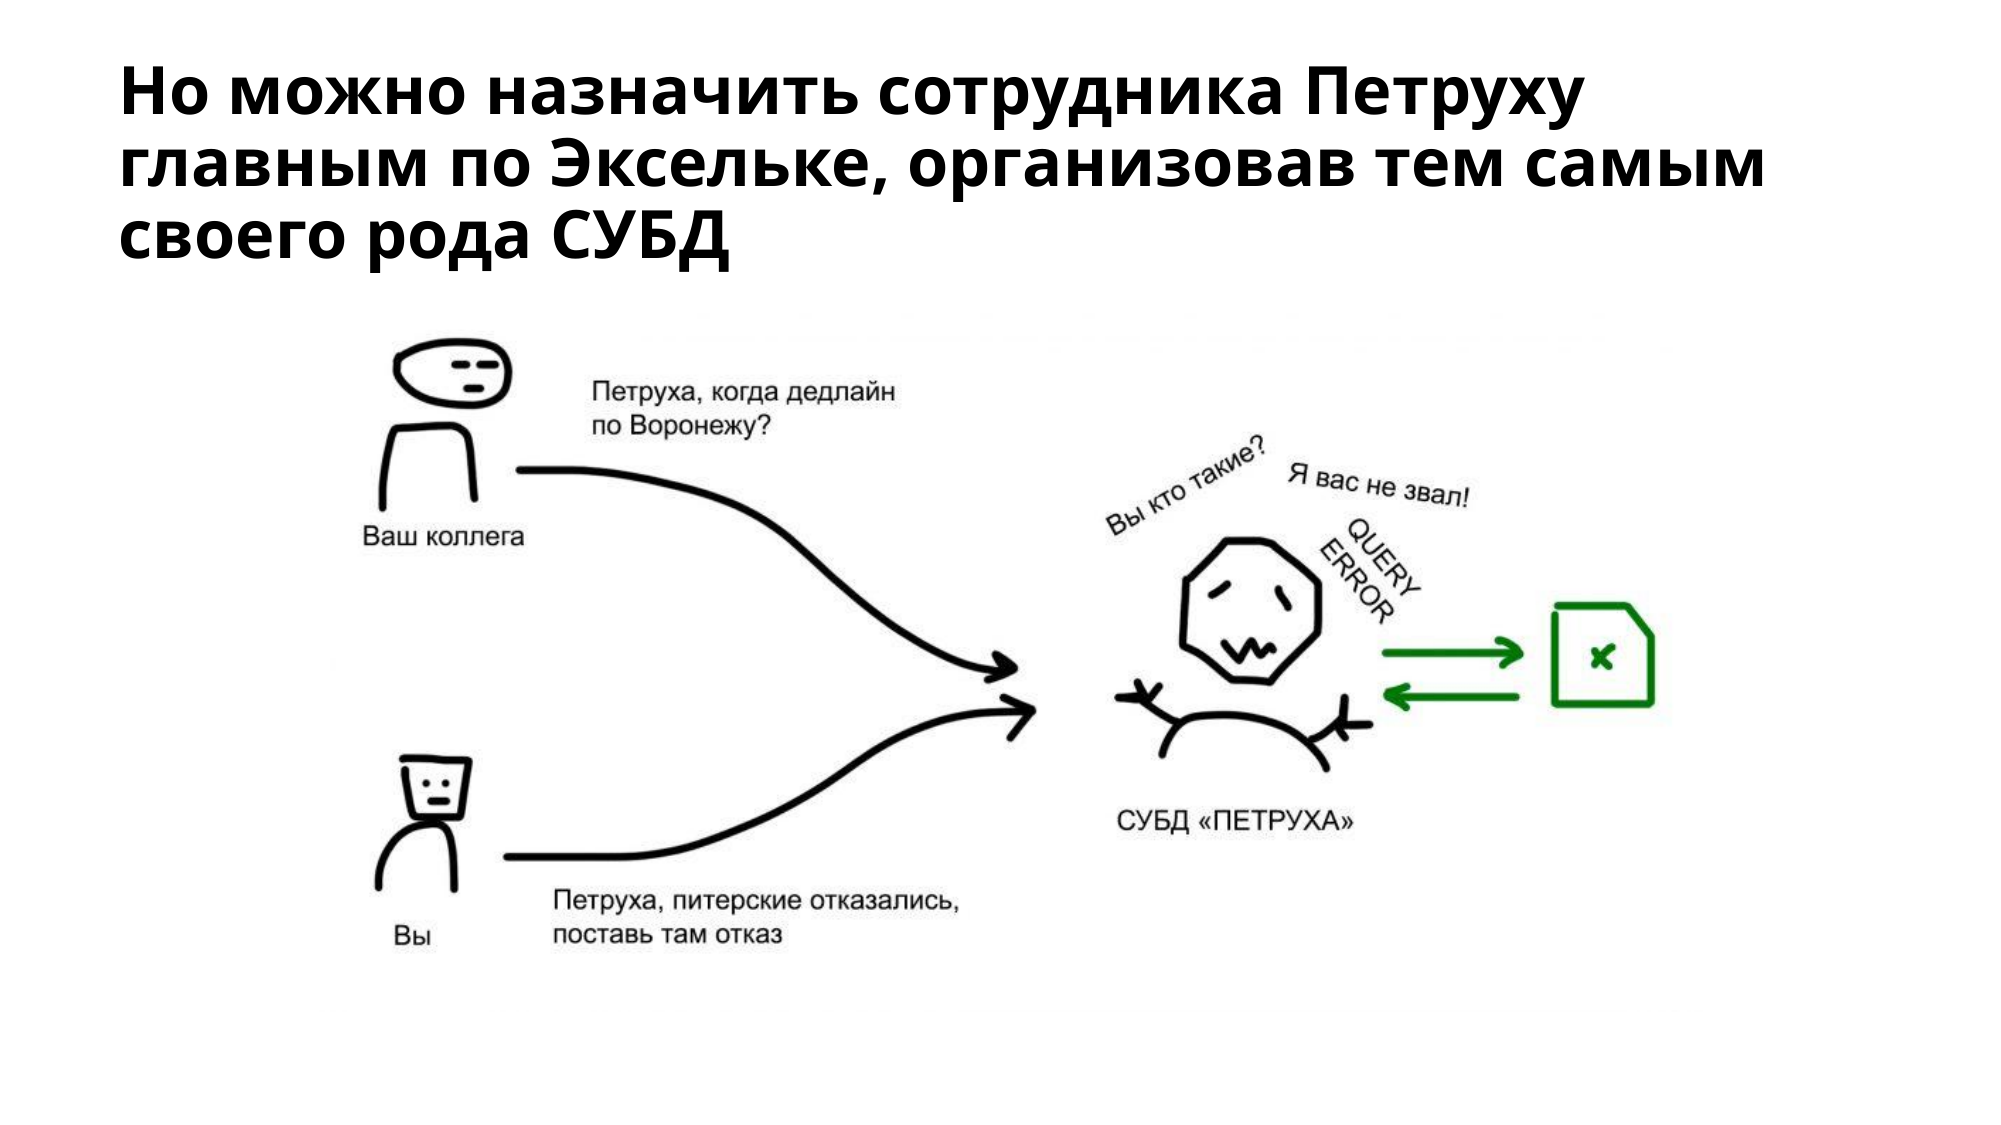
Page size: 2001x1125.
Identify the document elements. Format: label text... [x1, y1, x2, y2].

text_box Но можно назначить сотрудника Петруху главным по Эксельке, организовав тем самым своего рода СУБД [103, 49, 1913, 314]
picture [313, 273, 1704, 1012]
